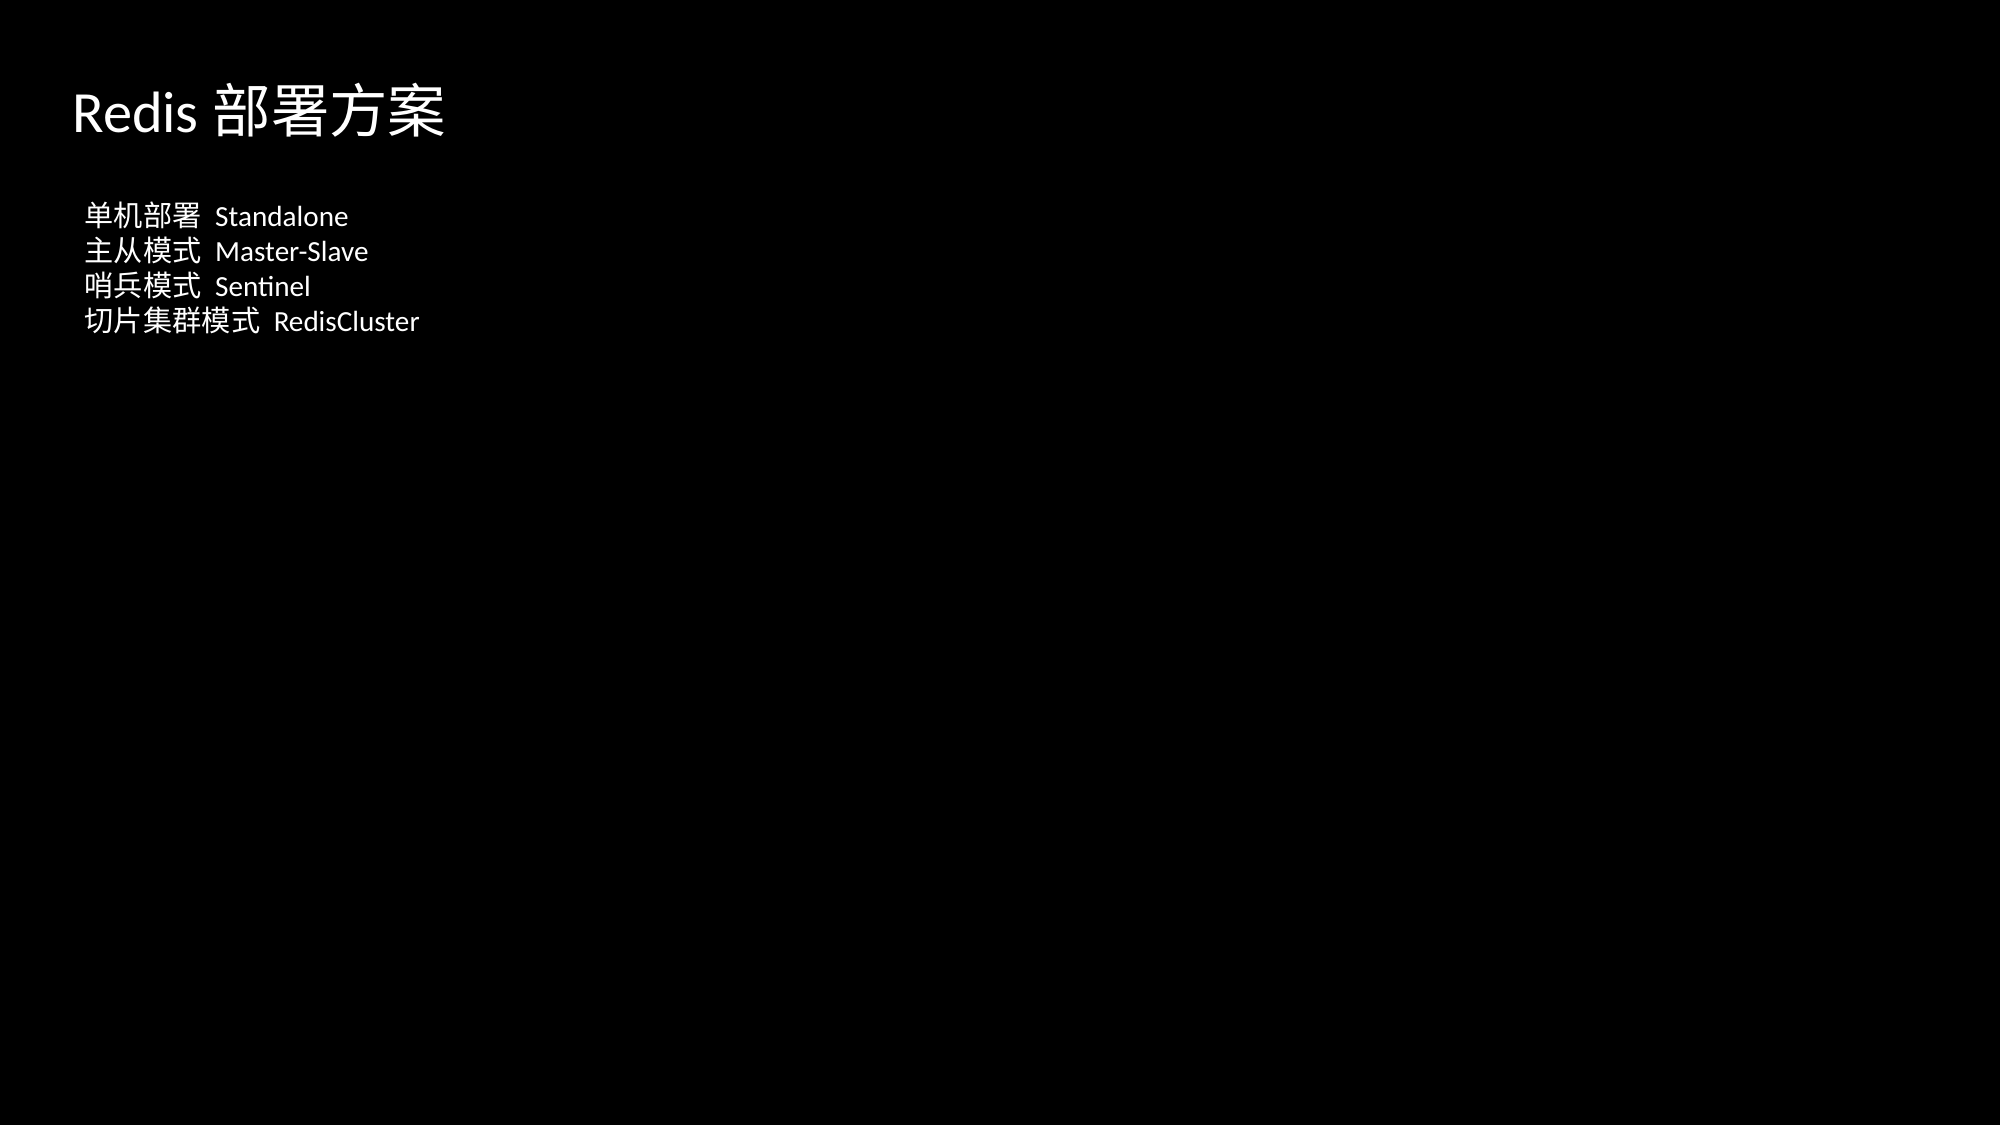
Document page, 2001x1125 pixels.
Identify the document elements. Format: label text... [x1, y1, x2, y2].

text_box Redis部署方案 [58, 66, 1448, 152]
text_box 单机部署 Standalone 主从模式 Master-Slave 哨兵模式 Sentinel 切片集群模式 RedisCluster [70, 189, 1665, 380]
